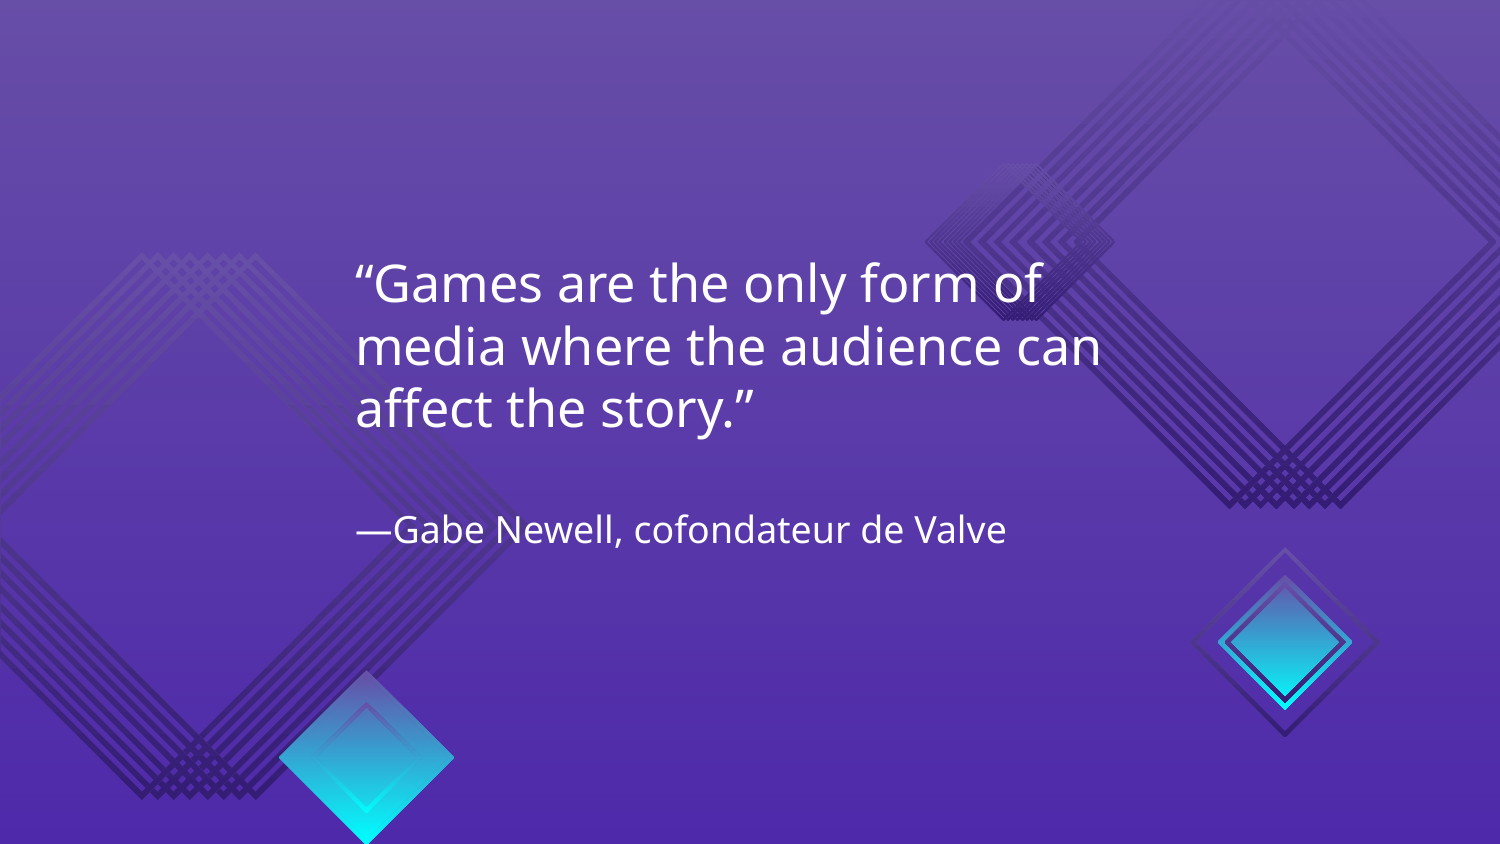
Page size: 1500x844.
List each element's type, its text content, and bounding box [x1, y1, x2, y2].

subtitle “Games are the only form of media where the audience can affect the story.” [340, 235, 1224, 473]
title —Gabe Newell, cofondateur de Valve [340, 491, 1105, 579]
